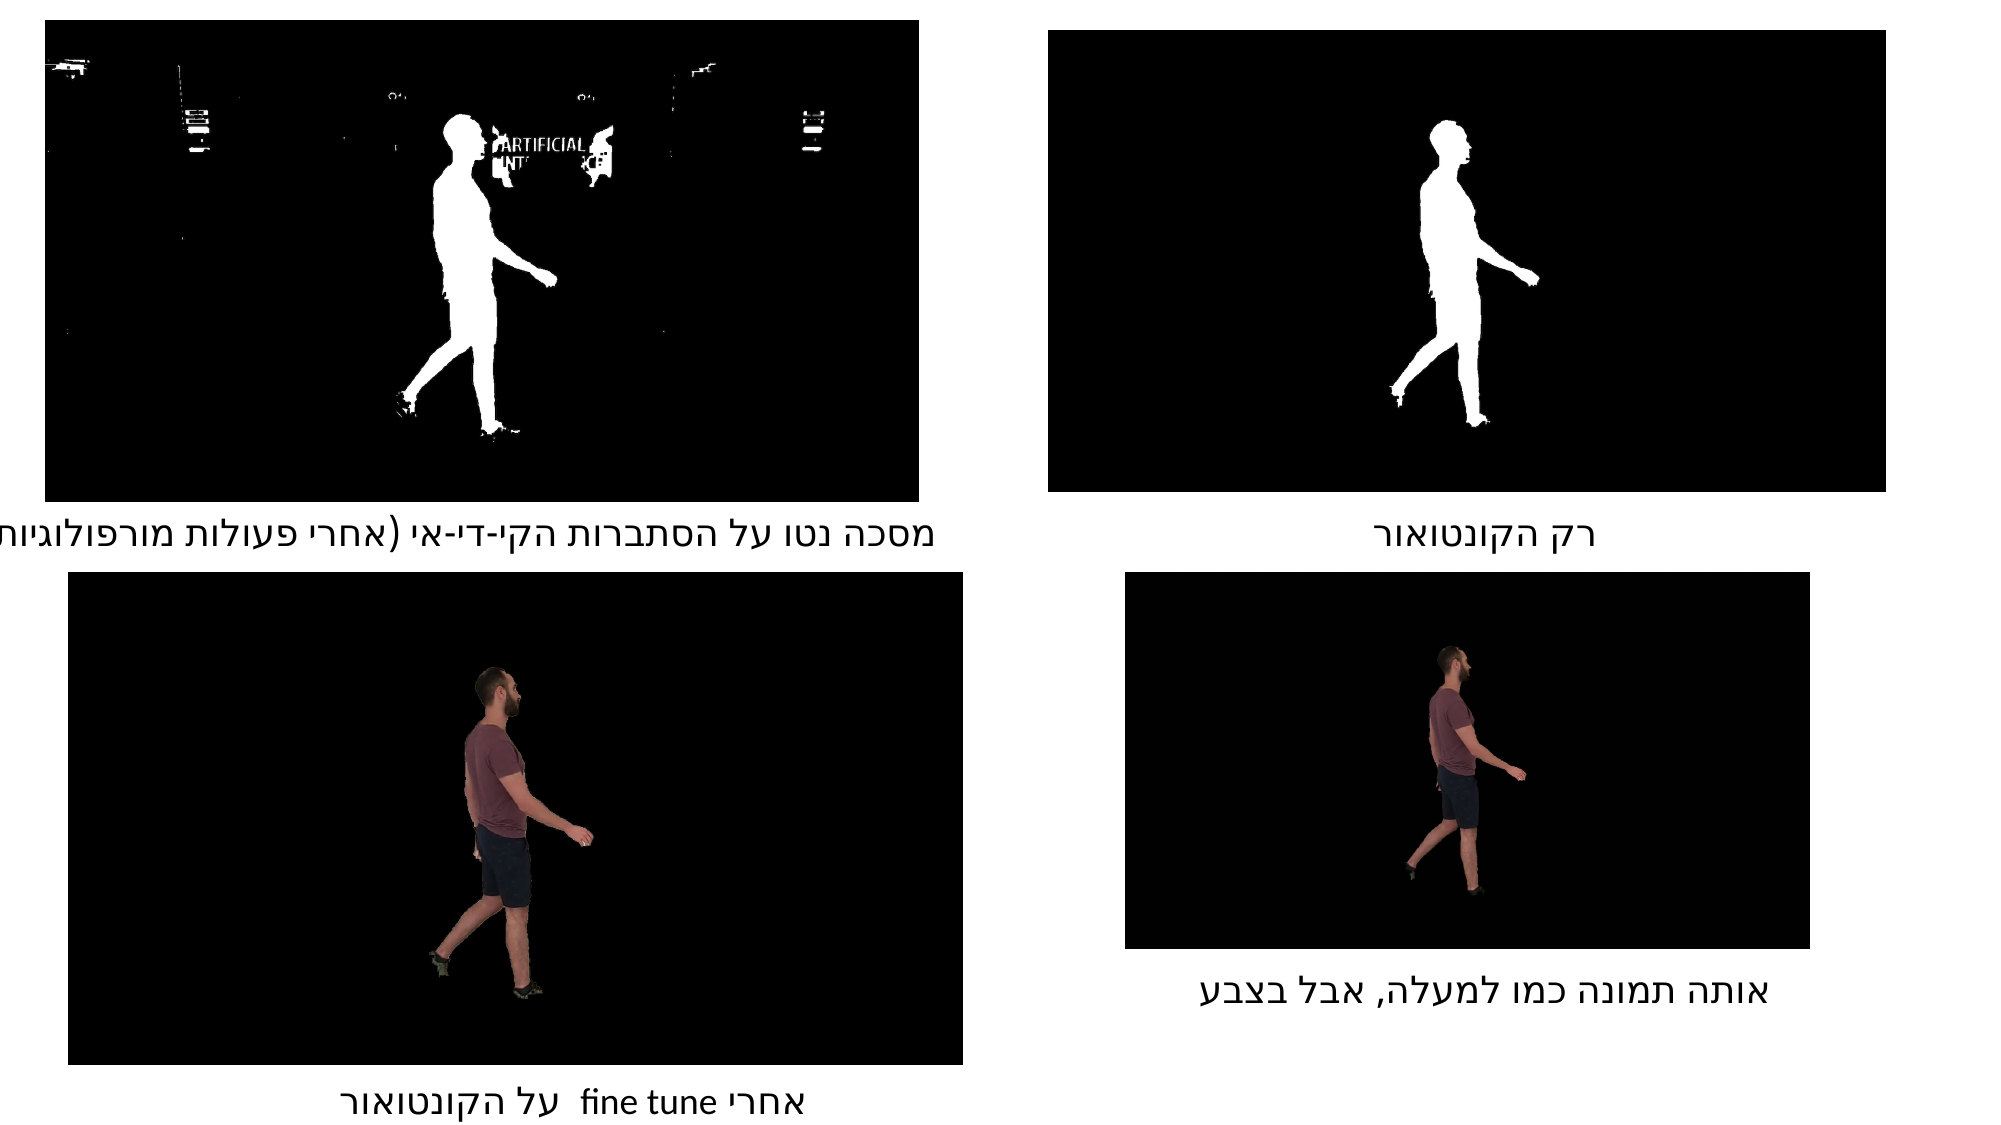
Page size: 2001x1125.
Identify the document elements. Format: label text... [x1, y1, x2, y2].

text_box אחרי fine tune על הקונטואור [306, 1069, 822, 1125]
text_box אותה תמונה כמו למעלה, אבל בצבע [1184, 958, 1786, 1019]
picture [45, 20, 919, 502]
text_box רק הקונטואור [1357, 501, 1613, 562]
picture [1125, 572, 1810, 949]
text_box מסכה נטו על הסתברות הקי-די-אי (אחרי פעולות מורפולוגיות) [0, 501, 952, 562]
picture [1048, 30, 1886, 492]
picture [68, 572, 963, 1065]
